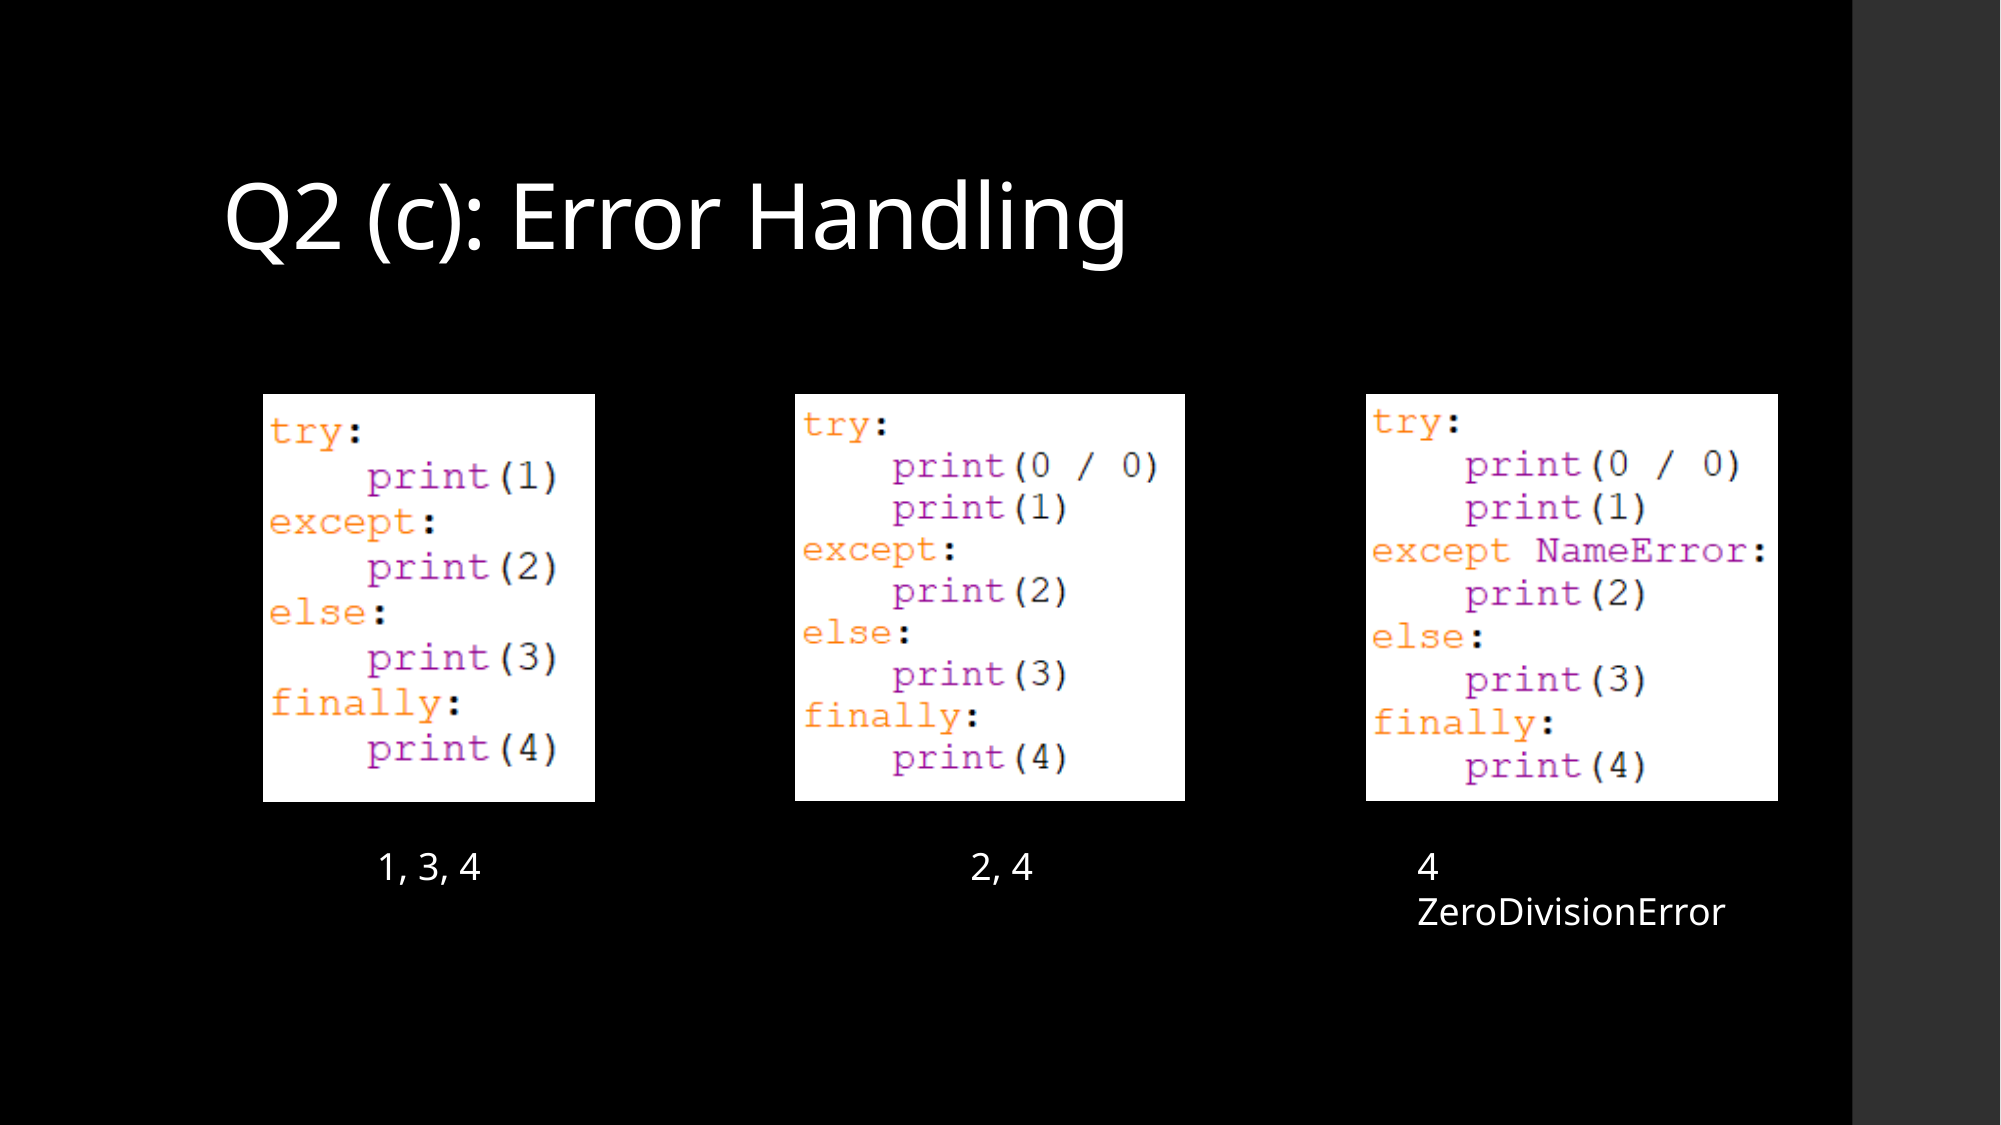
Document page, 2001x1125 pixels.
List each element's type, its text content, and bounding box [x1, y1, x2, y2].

title Q2 (c): Error Handling [206, 60, 1797, 278]
picture [263, 394, 595, 802]
picture [795, 394, 1185, 802]
picture [1366, 394, 1778, 802]
text_box 2, 4 [955, 835, 1049, 896]
text_box 1, 3, 4 [362, 835, 496, 896]
text_box 4 ZeroDivisionError [1402, 835, 1742, 941]
